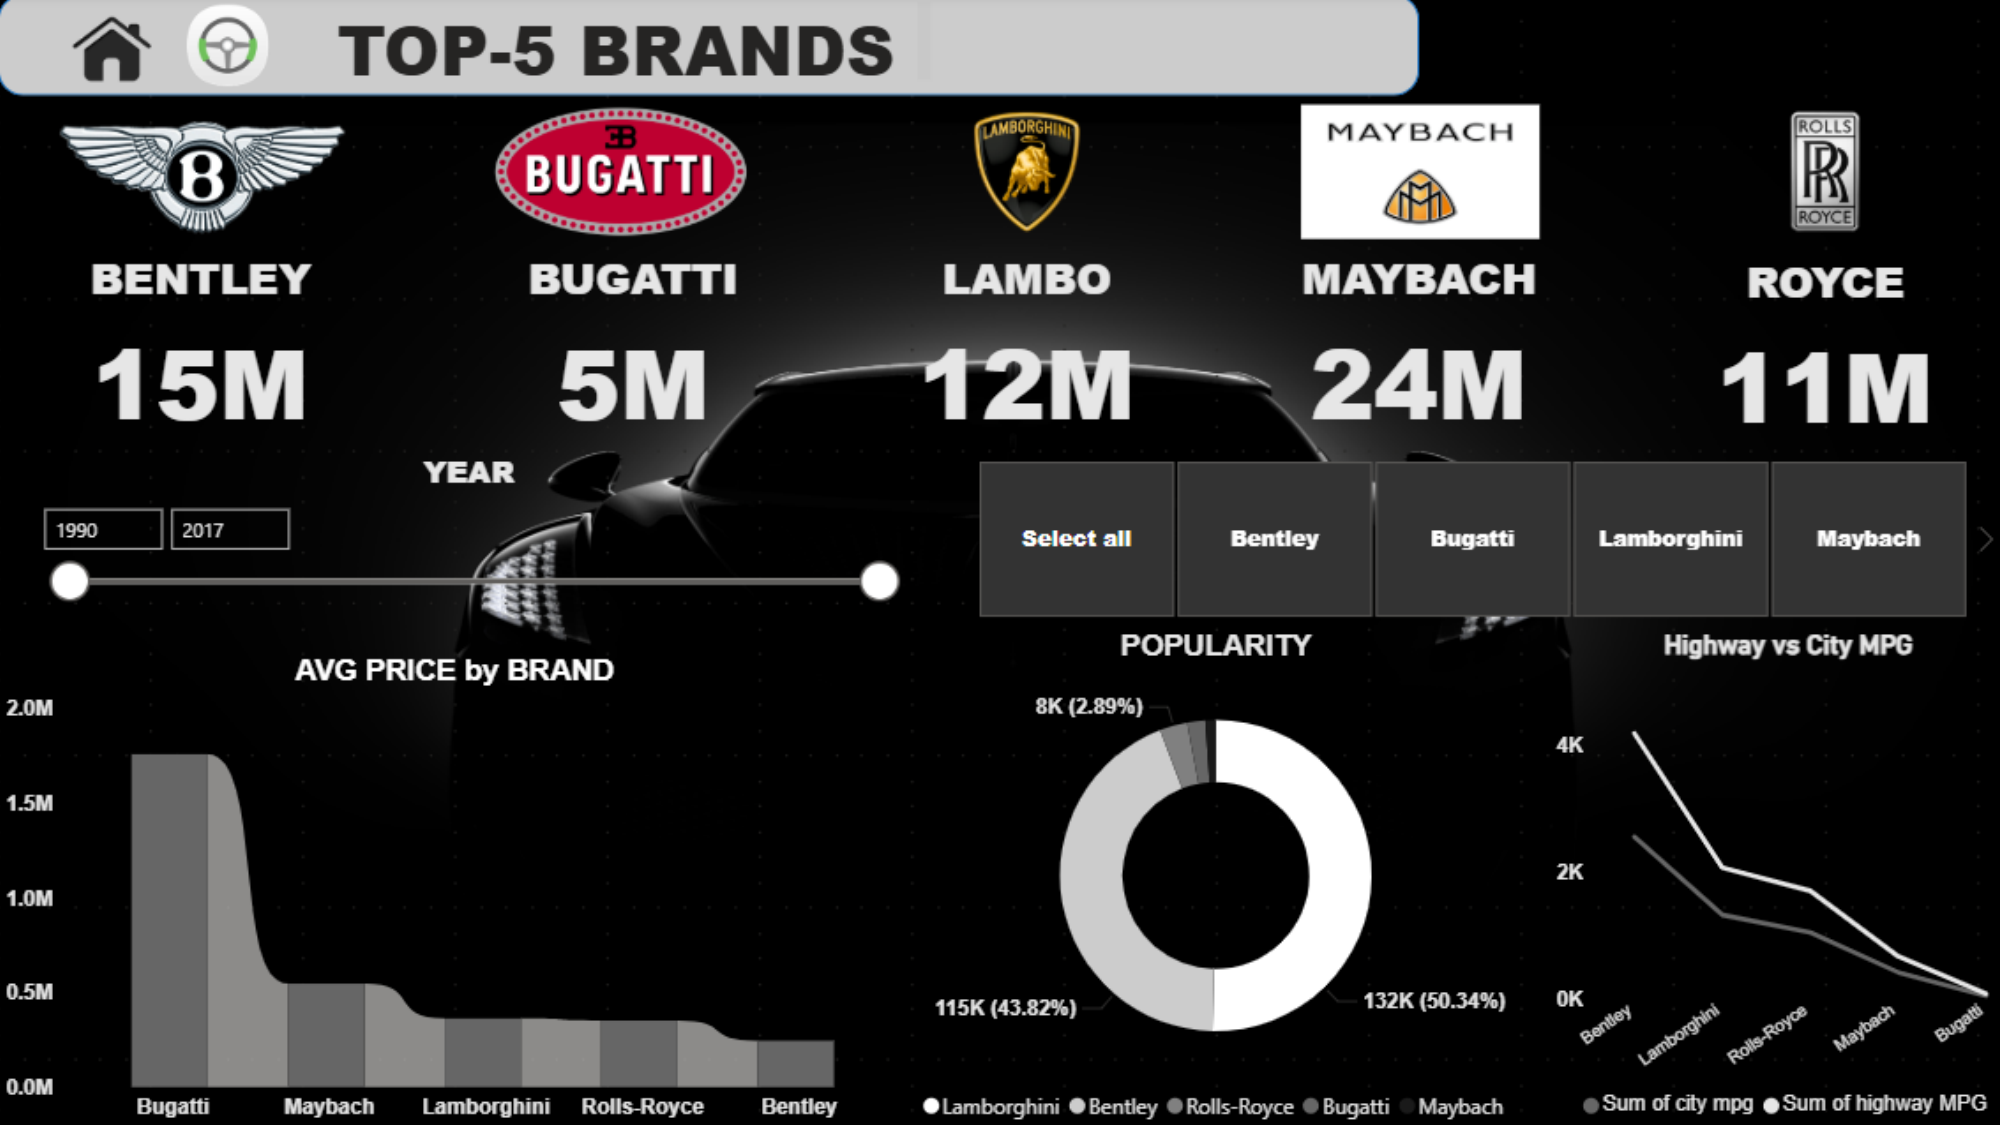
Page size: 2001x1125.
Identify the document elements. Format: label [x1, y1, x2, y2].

list [0, 0, 2000, 1125]
